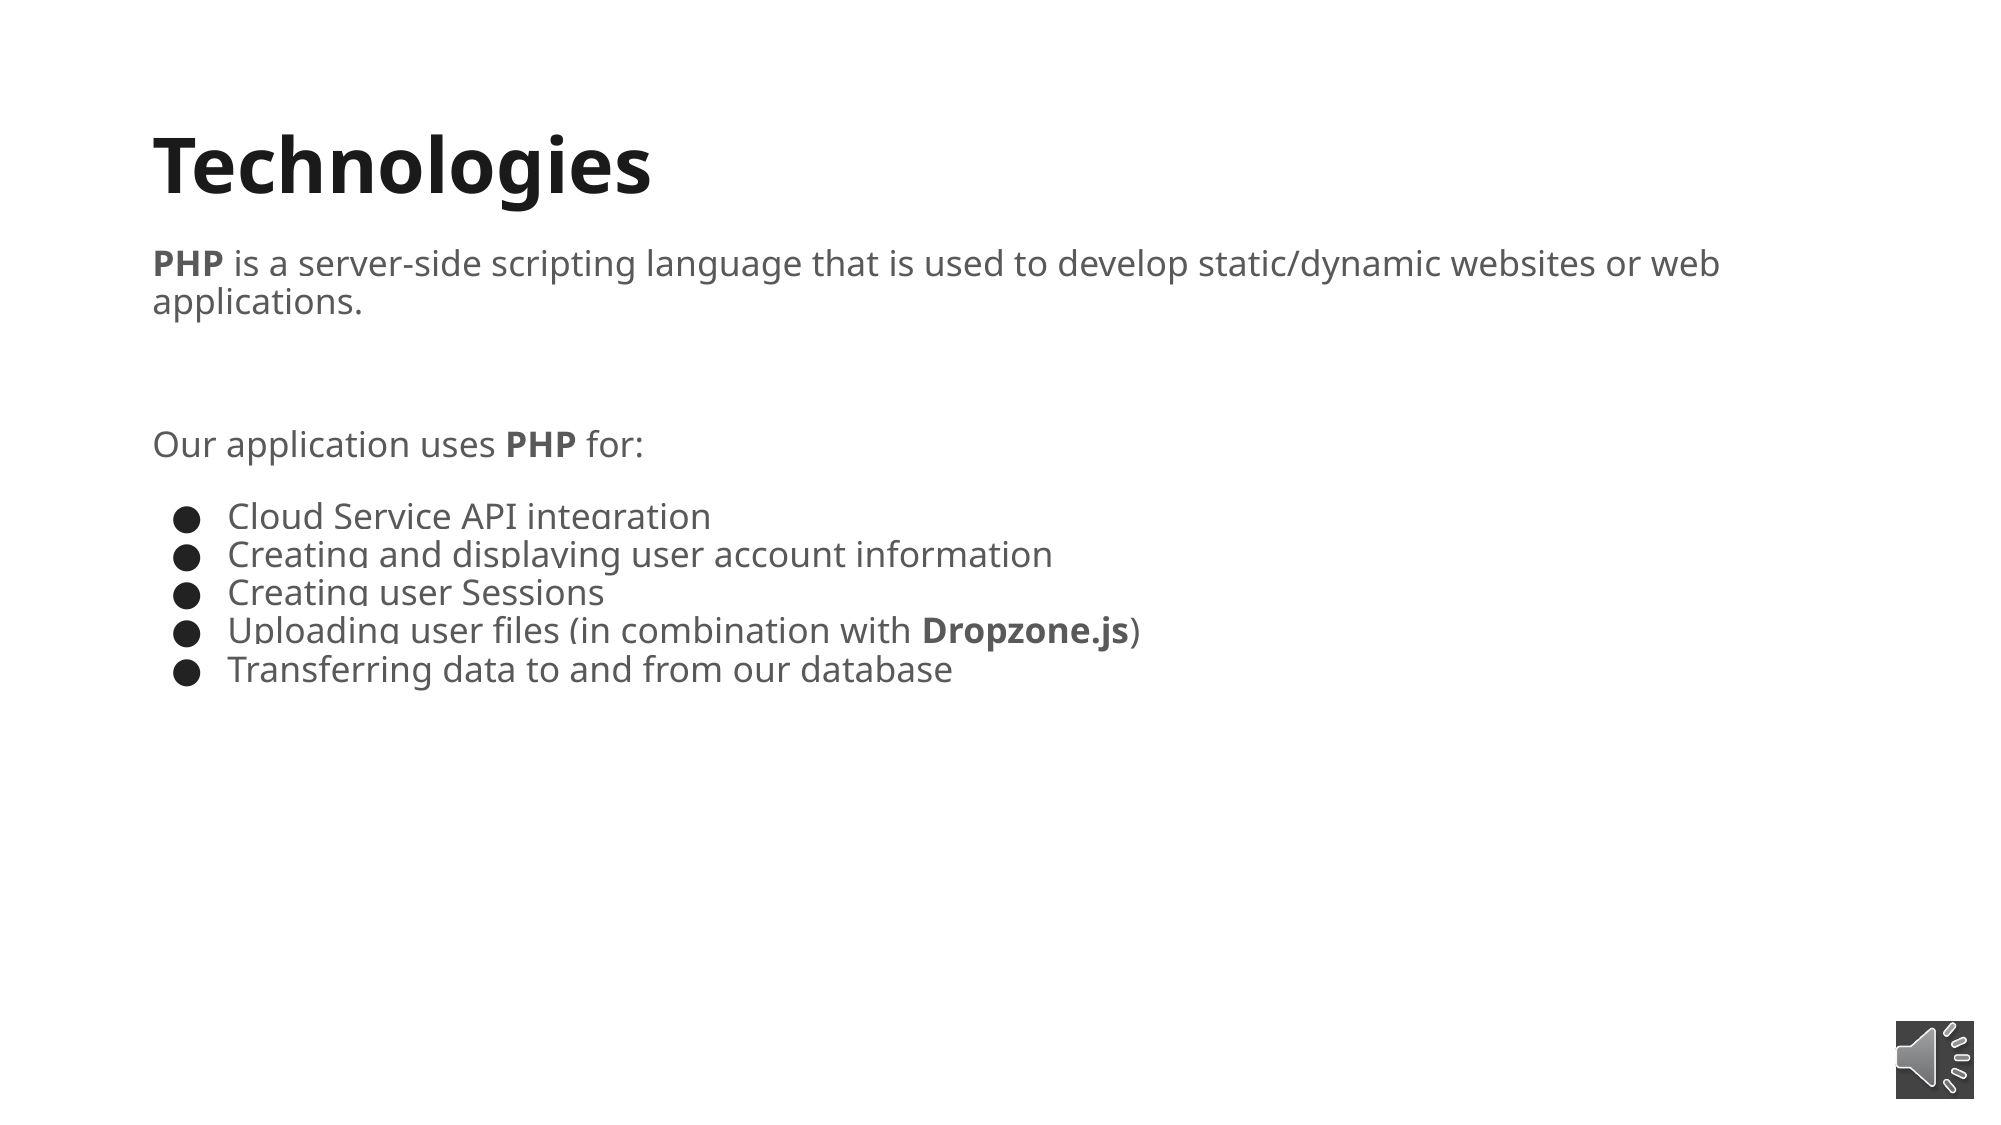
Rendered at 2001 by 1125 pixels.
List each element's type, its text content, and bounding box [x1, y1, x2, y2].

picture [1894, 1019, 1976, 1101]
list PHP is a server-side scripting language that is used to develop static/dynamic websites or web applications. Our application uses PHP for: Cloud Service API integration Creating and displaying user account information Creating user Sessions Uploading user files (in combination with Dropzone.js) Transferring data to and from our database [137, 237, 1863, 952]
title Technologies [137, 59, 1863, 237]
